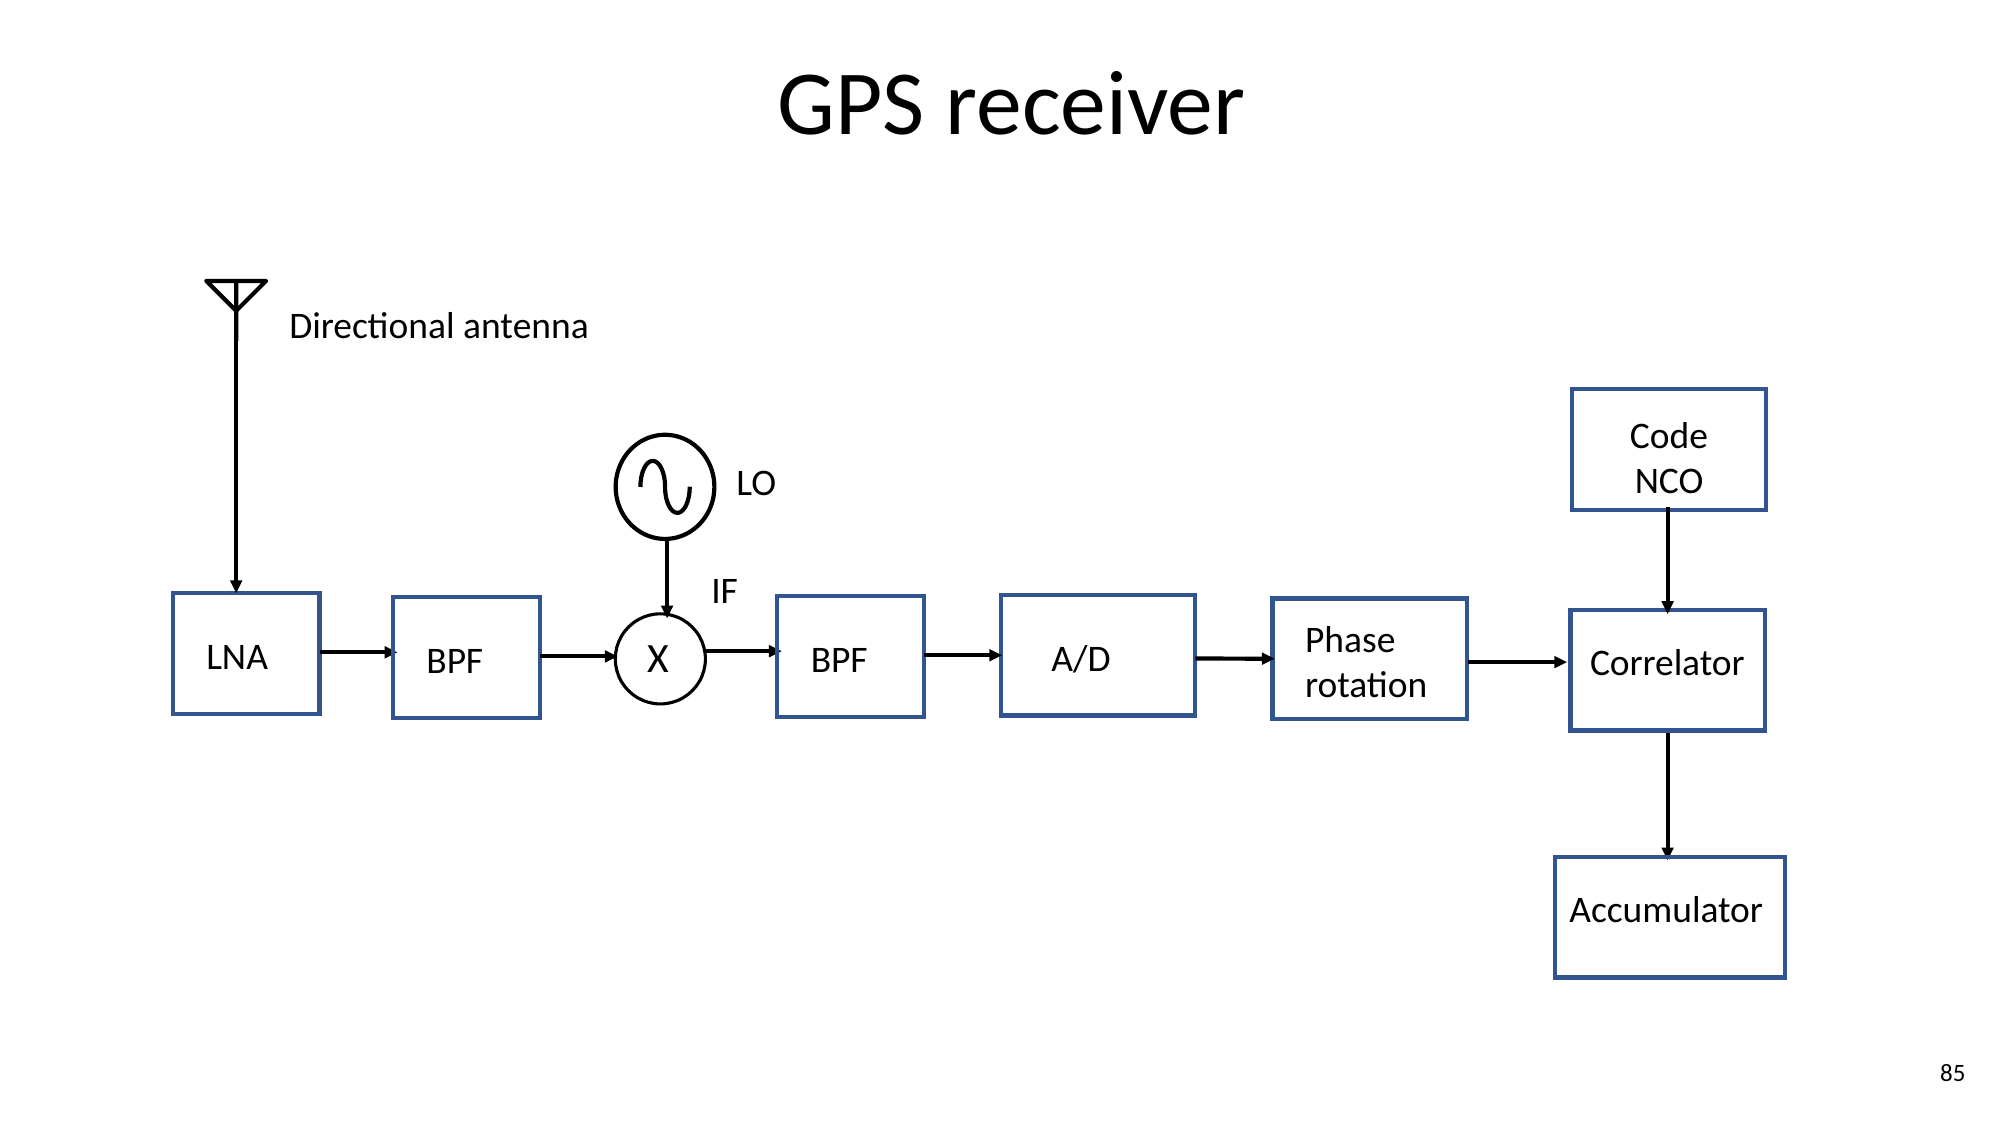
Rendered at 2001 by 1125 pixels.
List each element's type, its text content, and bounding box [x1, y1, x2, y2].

slide_number 85 [1623, 737, 1974, 1125]
text_box GPS receiver [66, 35, 1958, 161]
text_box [172, 280, 1785, 978]
